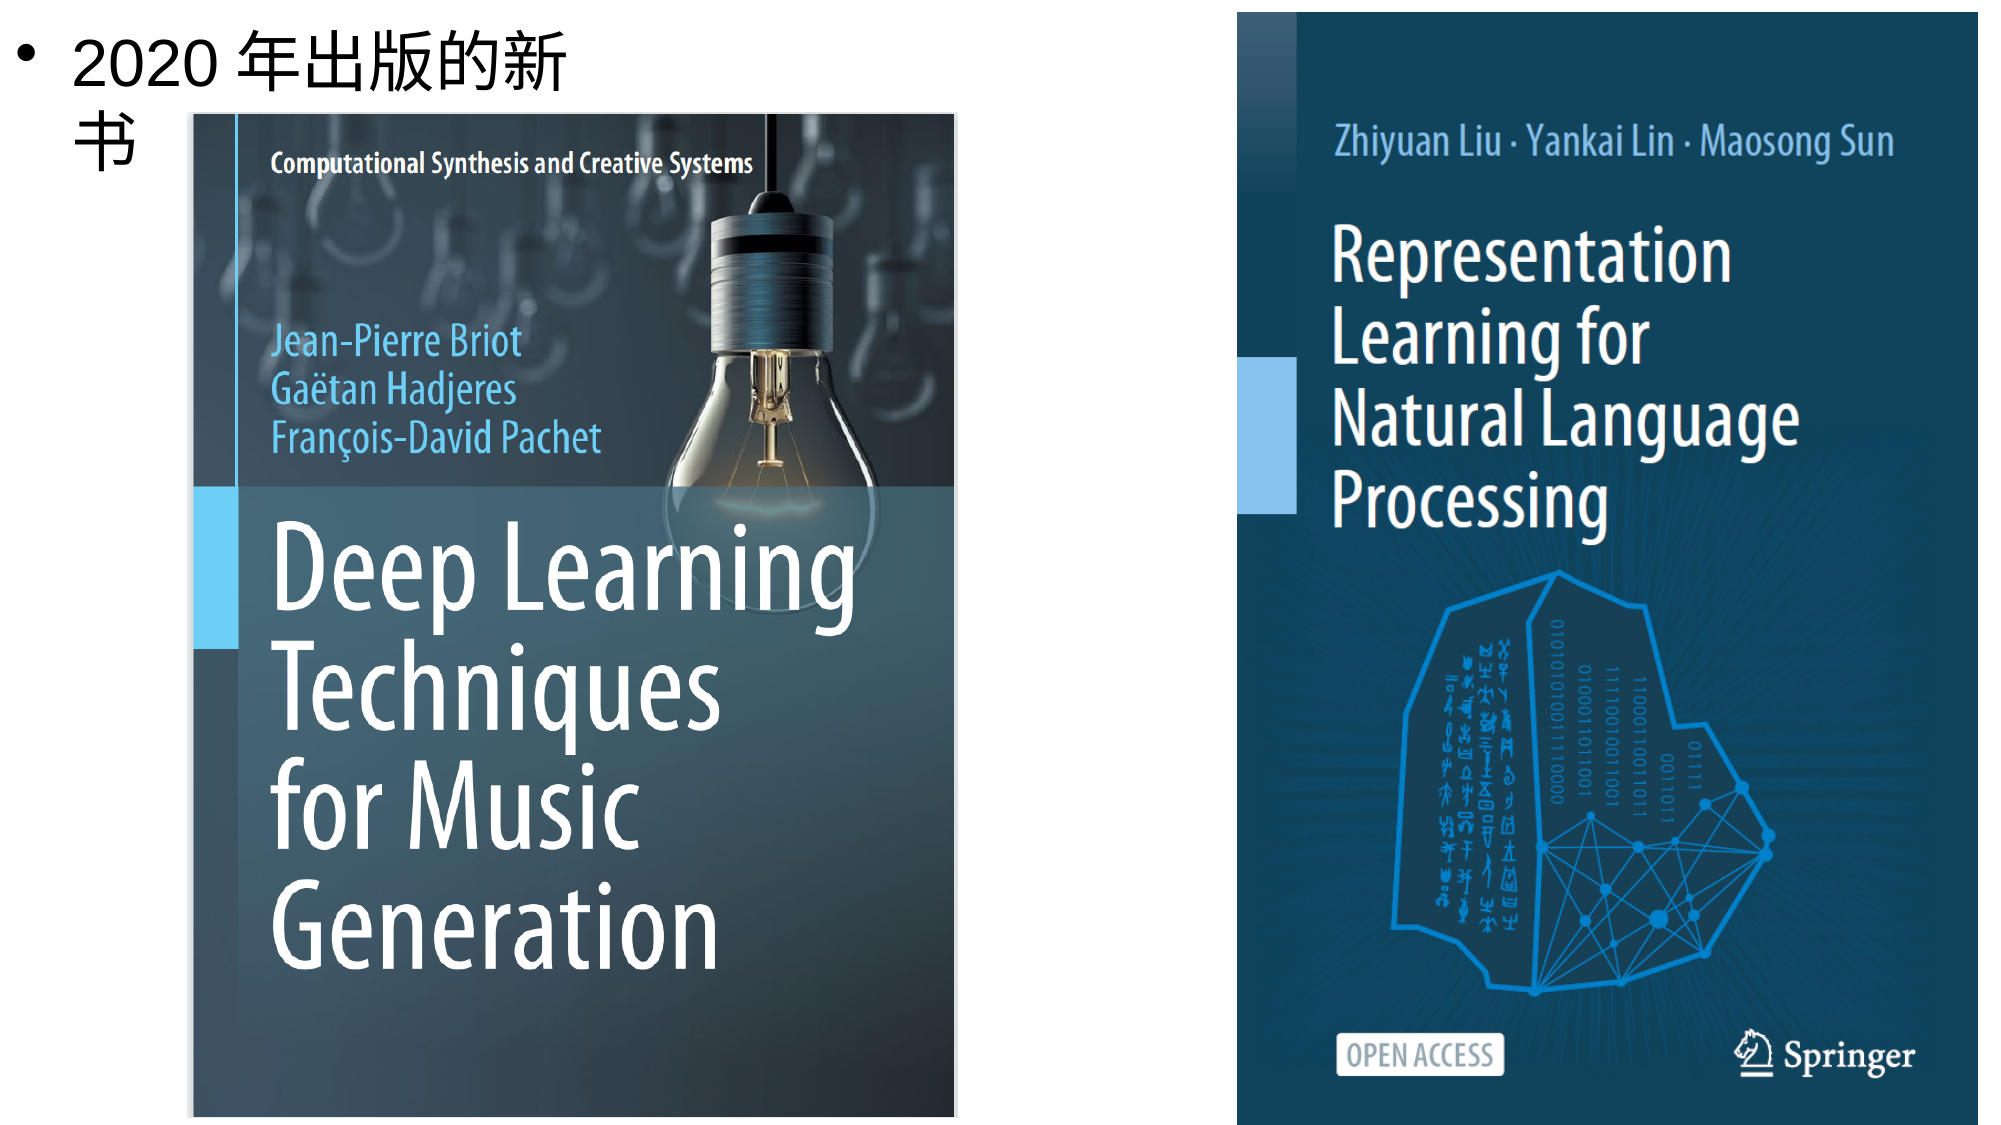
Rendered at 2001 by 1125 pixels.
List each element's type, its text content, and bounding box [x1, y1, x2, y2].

picture [187, 112, 958, 1118]
picture [1237, 12, 1979, 1125]
list 2020年出版的新书 [0, 12, 642, 100]
